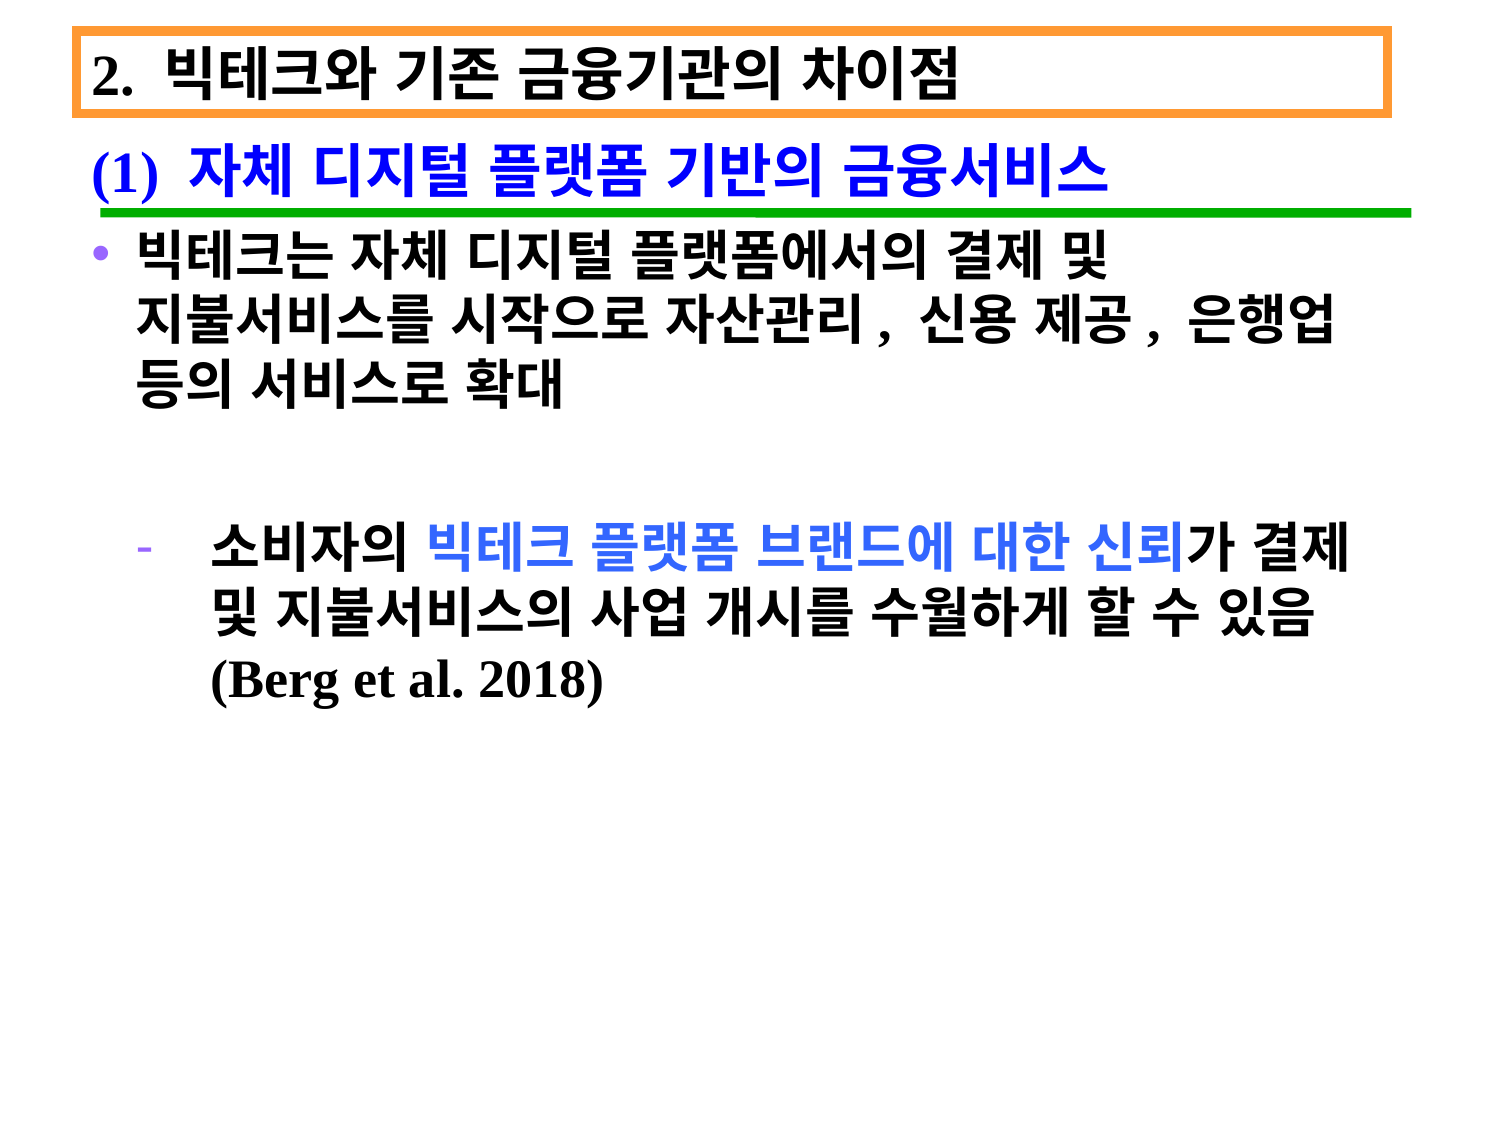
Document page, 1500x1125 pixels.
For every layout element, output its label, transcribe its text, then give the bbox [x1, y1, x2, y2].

text_box 2. 빅테크와 기존 금융기관의 차이점 [76, 30, 1388, 114]
text_box (1) 자체 디지털 플랫폼 기반의 금융서비스 빅테크는 자체 디지털 플랫폼에서의 결제 및 지불서비스를 시작으로 자산관리, 신용 제공, 은행업 등의 서비스로 확대 소비자의 빅테크 플랫폼 브랜드에 대한 신뢰가 결제 및 지불서비스의 사업 개시를 수월하게 할 수 있음 (Berg et al. 2018) [76, 127, 1424, 716]
